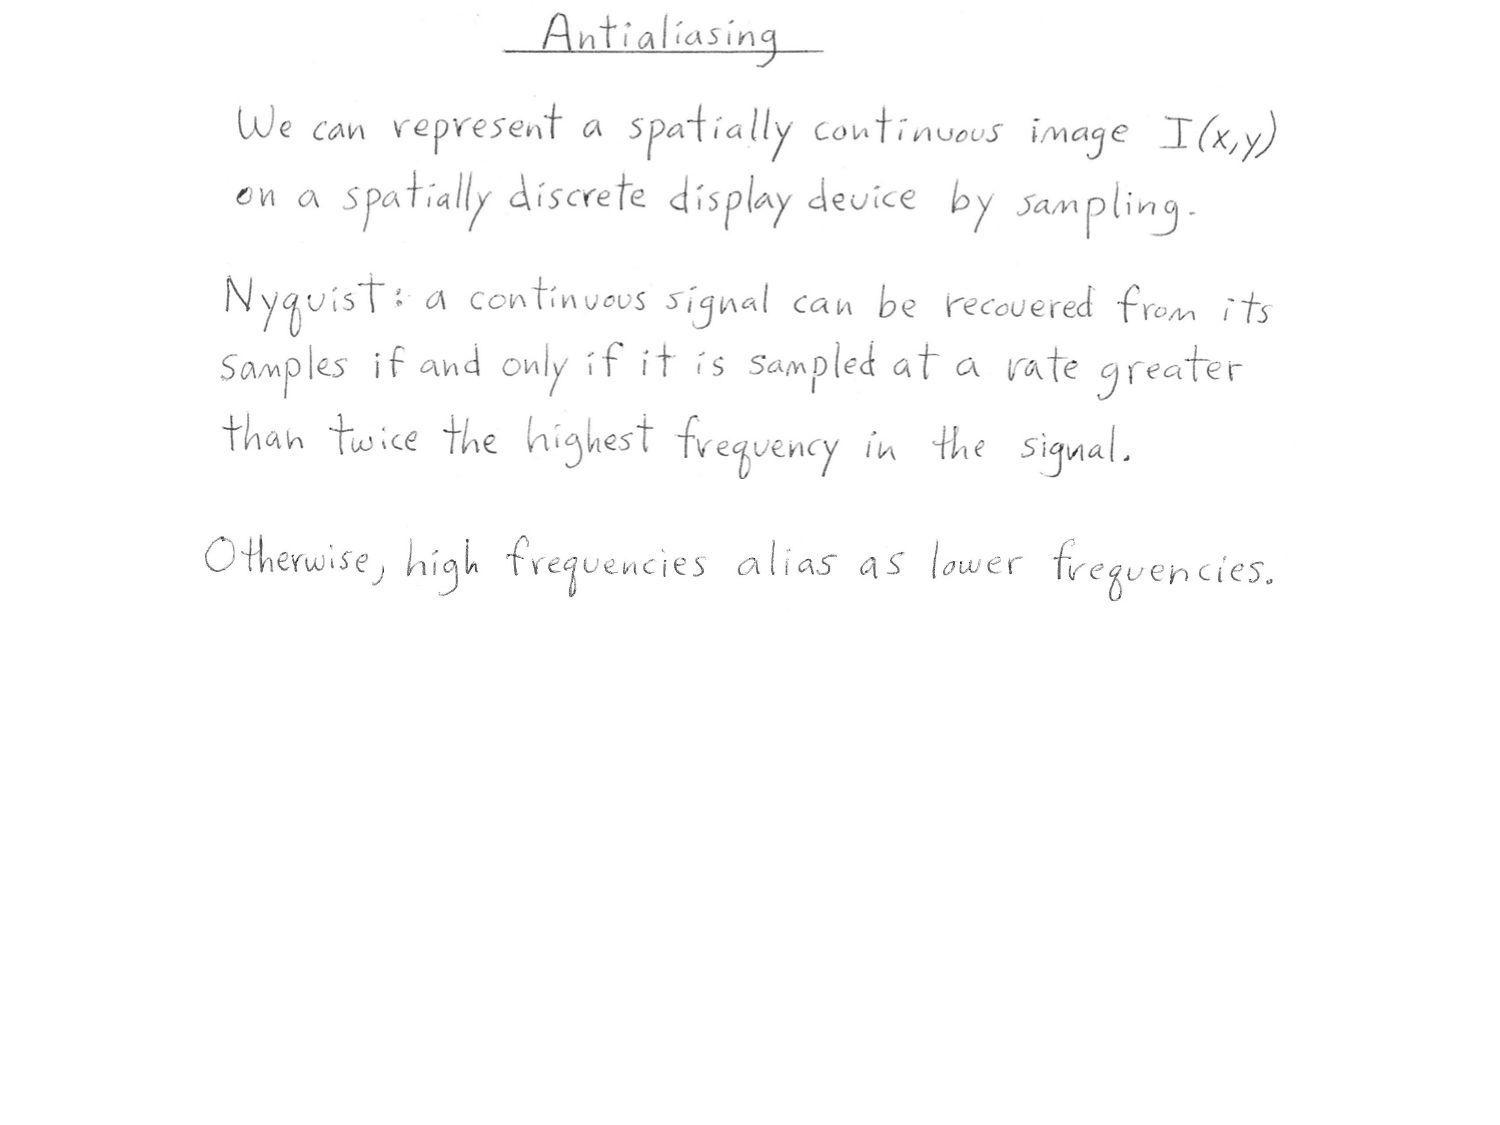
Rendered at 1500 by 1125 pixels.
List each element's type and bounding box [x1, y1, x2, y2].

picture [203, 0, 1297, 243]
picture [194, 524, 1306, 617]
picture [203, 254, 1297, 480]
